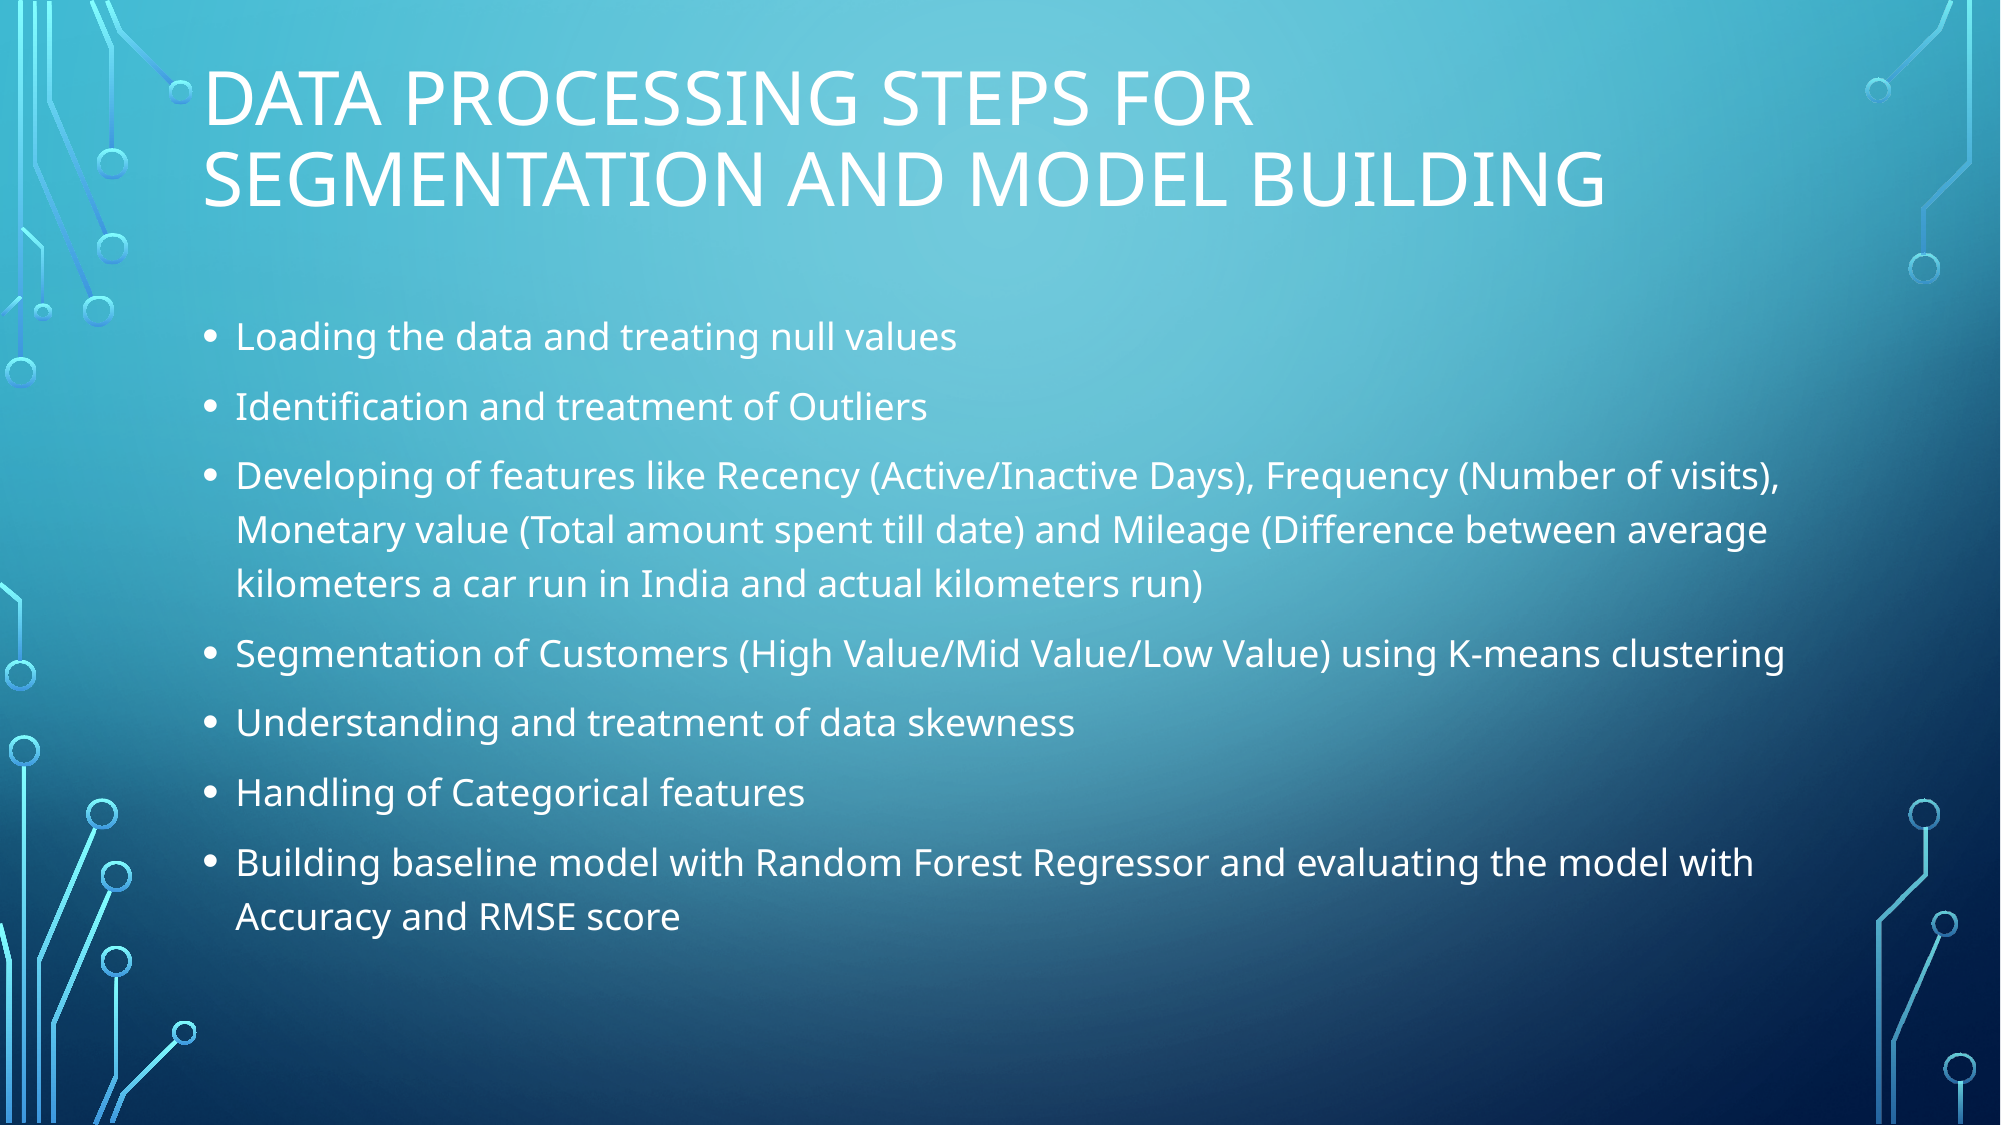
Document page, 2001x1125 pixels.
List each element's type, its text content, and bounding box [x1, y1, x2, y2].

list Loading the data and treating null values Identification and treatment of Outliers Developing of features like Recency (Active/Inactive Days), Frequency (Number of visits), Monetary value (Total amount spent till date) and Mileage (Difference between average kilometers a car run in India and actual kilometers run) Segmentation of Customers (High Value/Mid Value/Low Value) using K-means clustering Understanding and treatment of data skewness Handling of Categorical features Building baseline model with Random Forest Regressor and evaluating the model with Accuracy and RMSE score [187, 296, 1813, 1002]
title Data processing steps for Segmentation and model building [187, 41, 1813, 243]
